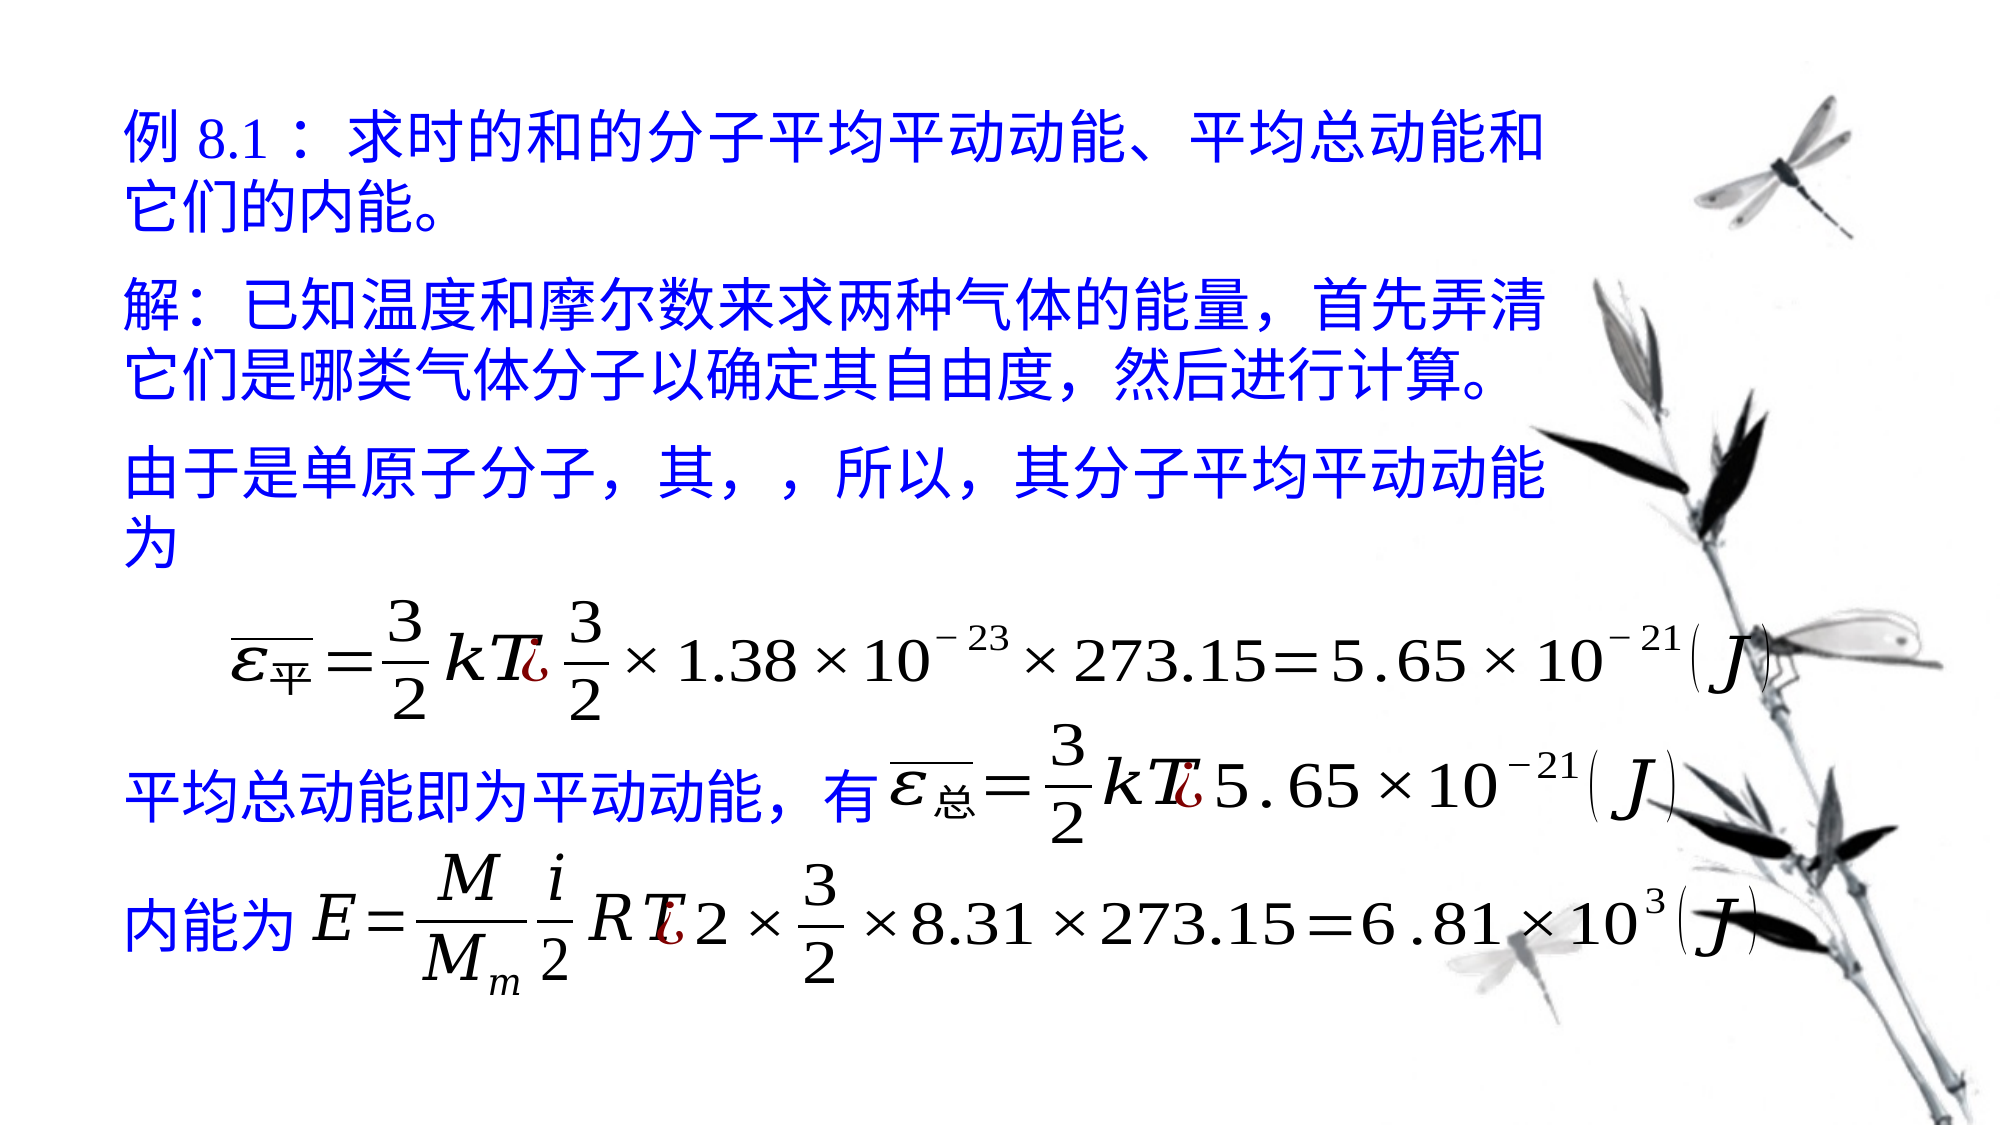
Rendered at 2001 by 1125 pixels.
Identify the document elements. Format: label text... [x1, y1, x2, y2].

picture [1376, 468, 1380, 481]
text_box 平均总动能即为平动动能，有 [108, 752, 983, 838]
picture [1376, 61, 2000, 1125]
picture [1376, 306, 1389, 326]
picture [1376, 923, 1387, 942]
picture [1376, 290, 1397, 302]
text_box 内能为 [108, 881, 397, 967]
